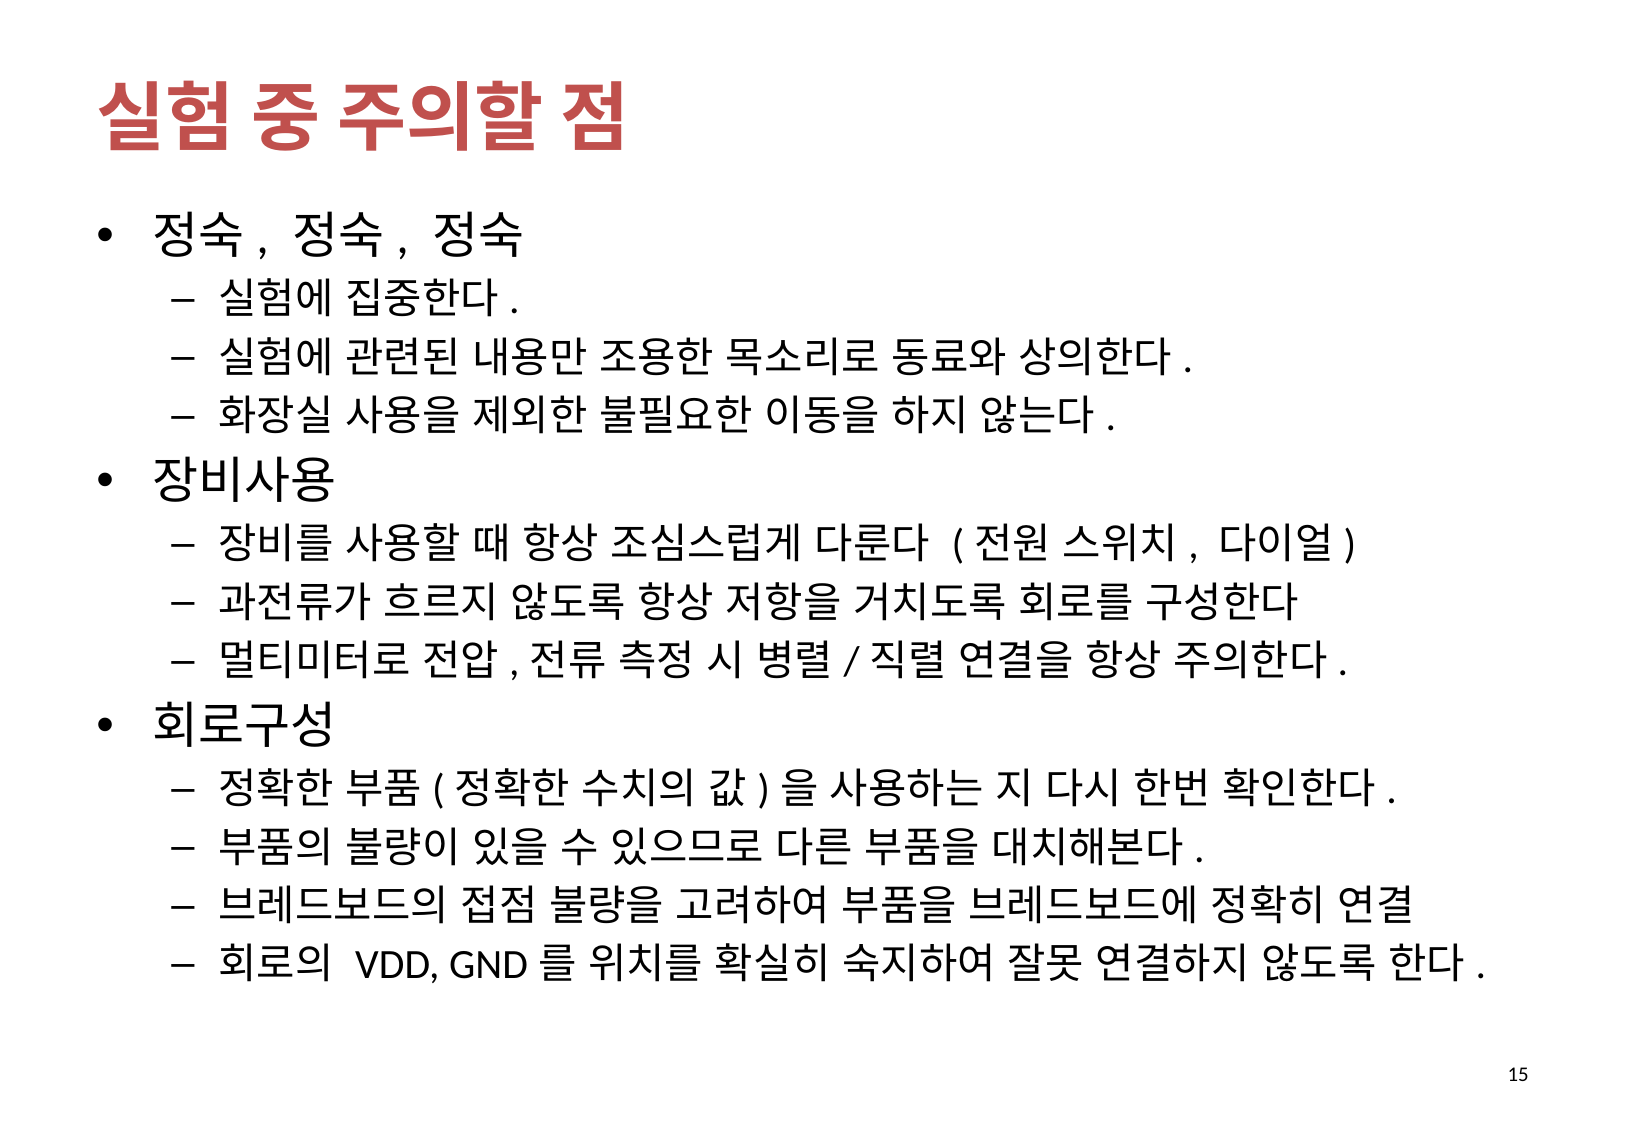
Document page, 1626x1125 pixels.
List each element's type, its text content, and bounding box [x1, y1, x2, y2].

slide_number 15 [1164, 1042, 1544, 1103]
title 실험 중 주의할 점 [81, 45, 1544, 185]
list 정숙, 정숙, 정숙 실험에 집중한다. 실험에 관련된 내용만 조용한 목소리로 동료와 상의한다. 화장실 사용을 제외한 불필요한 이동을 하지 않는다. 장비사용 장비를 사용할 때 항상 조심스럽게 다룬다 (전원 스위치, 다이얼) 과전류가 흐르지 않도록 항상 저항을 거치도록 회로를 구성한다 멀티미터로 전압,전류 측정 시 병렬/직렬 연결을 항상 주의한다. 회로구성 정확한 부품(정확한 수치의 값)을 사용하는 지 다시 한번 확인한다. 부품의 불량이 있을 수 있으므로 다른 부품을 대치해본다. 브레드보드의 접점 불량을 고려하여 부품을 브레드보드에 정확히 연결 회로의 VDD, GND를 위치를 확실히 숙지하여 잘못 연결하지 않도록 한다. [81, 196, 1544, 994]
